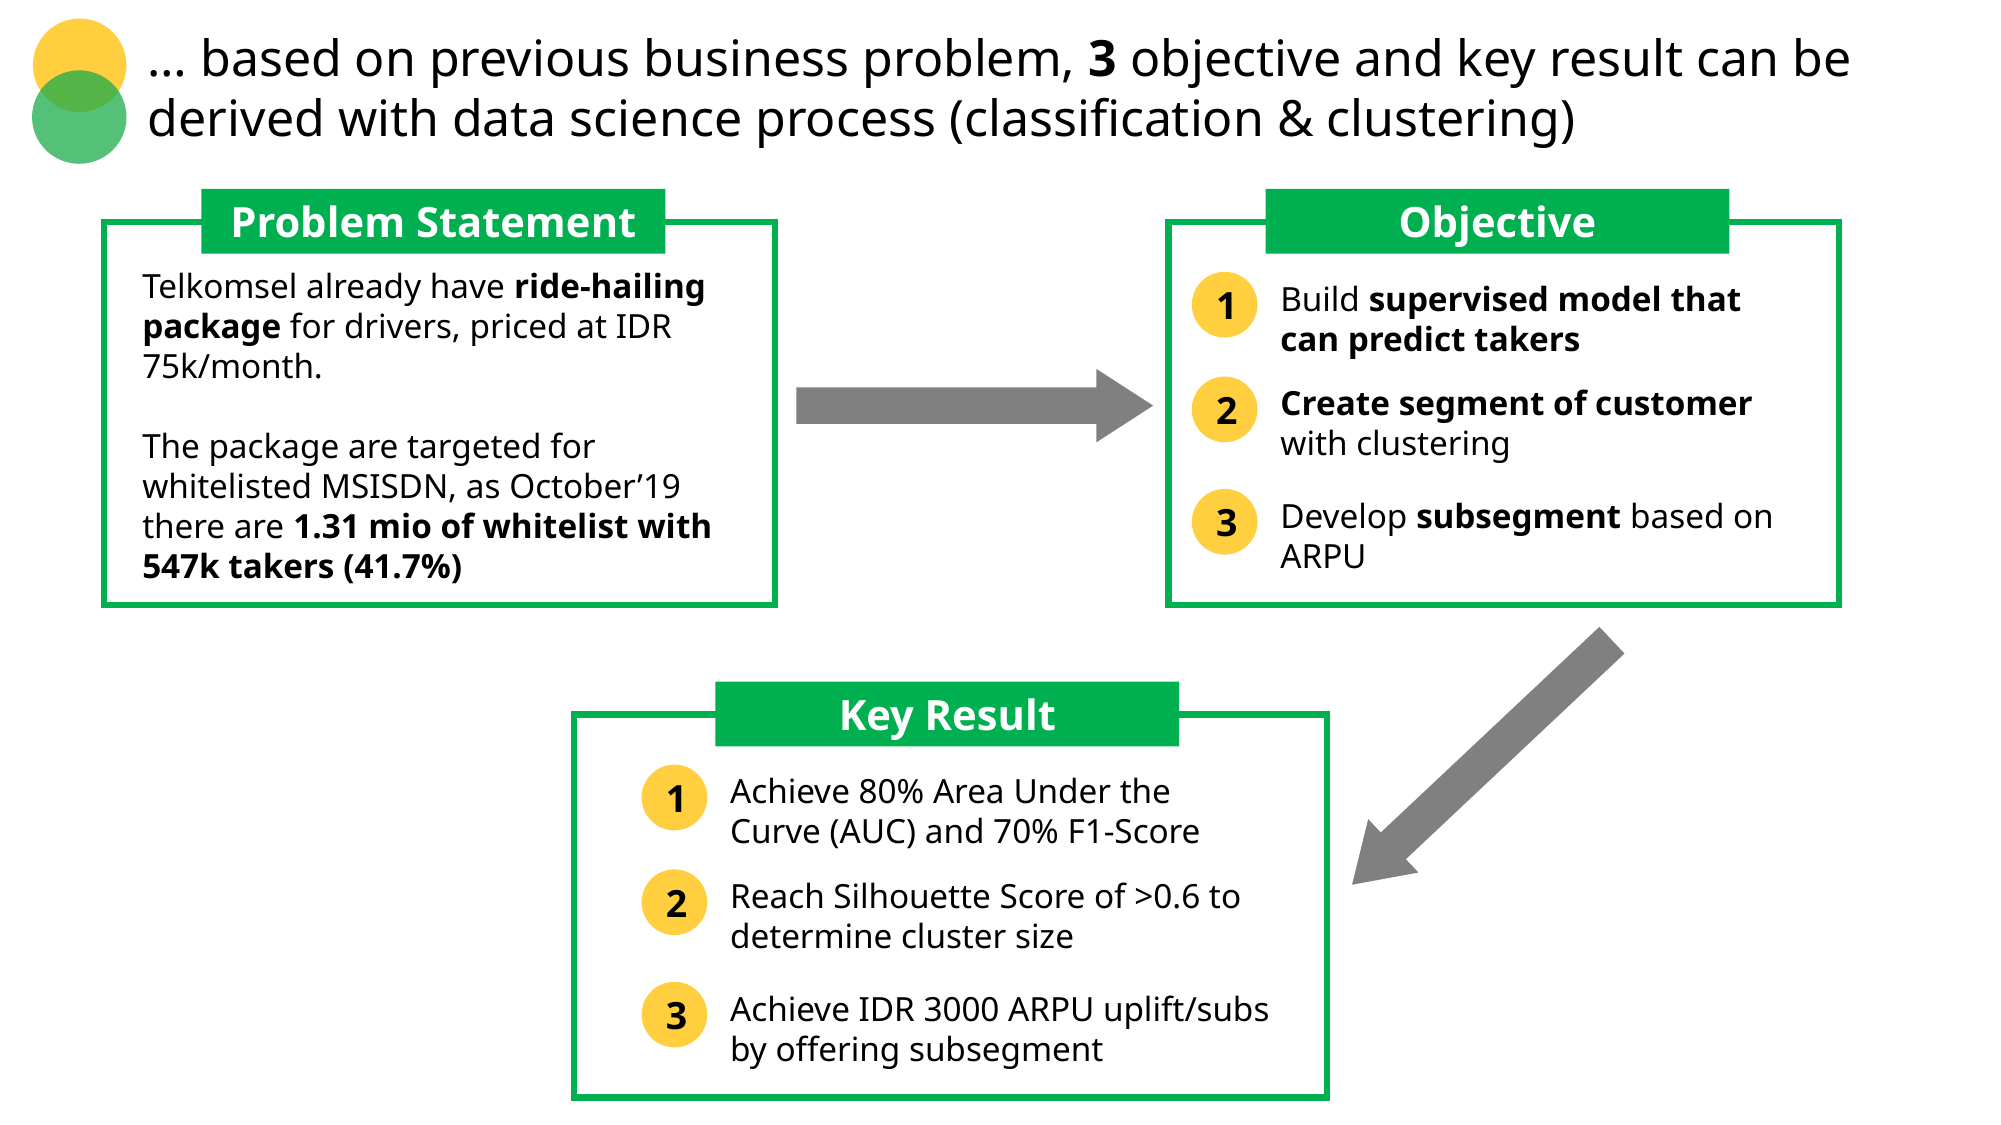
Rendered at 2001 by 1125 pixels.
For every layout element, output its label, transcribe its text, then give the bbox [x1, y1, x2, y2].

text_box Objective [1265, 188, 1730, 254]
text_box [573, 713, 1328, 1099]
text_box Reach Silhouette Score of >0.6 to determine cluster size [715, 868, 1266, 963]
text_box 2 [1190, 375, 1259, 444]
text_box 3 [1190, 487, 1259, 556]
text_box 3 [640, 980, 709, 1049]
text_box [1350, 625, 1626, 887]
text_box 1 [640, 763, 709, 832]
text_box [1167, 221, 1840, 606]
text_box Develop subsegment based on ARPU [1265, 487, 1816, 583]
text_box [795, 367, 1156, 445]
text_box [31, 69, 128, 165]
text_box Key Result [715, 681, 1180, 747]
text_box 1 [1190, 270, 1259, 339]
text_box Create segment of customer with clustering [1265, 375, 1816, 470]
text_box … based on previous business problem, 3 objective and key result can be derived with data science process (classification & clustering) [133, 18, 1982, 154]
text_box [103, 221, 776, 606]
text_box Problem Statement [201, 188, 666, 254]
text_box [31, 17, 128, 91]
text_box Telkomsel already have ride-hailing package for drivers, priced at IDR 75k/month. The package are targeted for whitelisted MSISDN, as October’19 there are 1.31 mio of whitelist with 547k takers (41.7%) [127, 258, 752, 593]
text_box Build supervised model that can predict takers [1265, 270, 1816, 366]
text_box 2 [640, 868, 709, 937]
text_box Achieve 80% Area Under the Curve (AUC) and 70% F1-Score [715, 763, 1266, 858]
text_box Achieve IDR 3000 ARPU uplift/subs by offering subsegment [715, 980, 1327, 1075]
